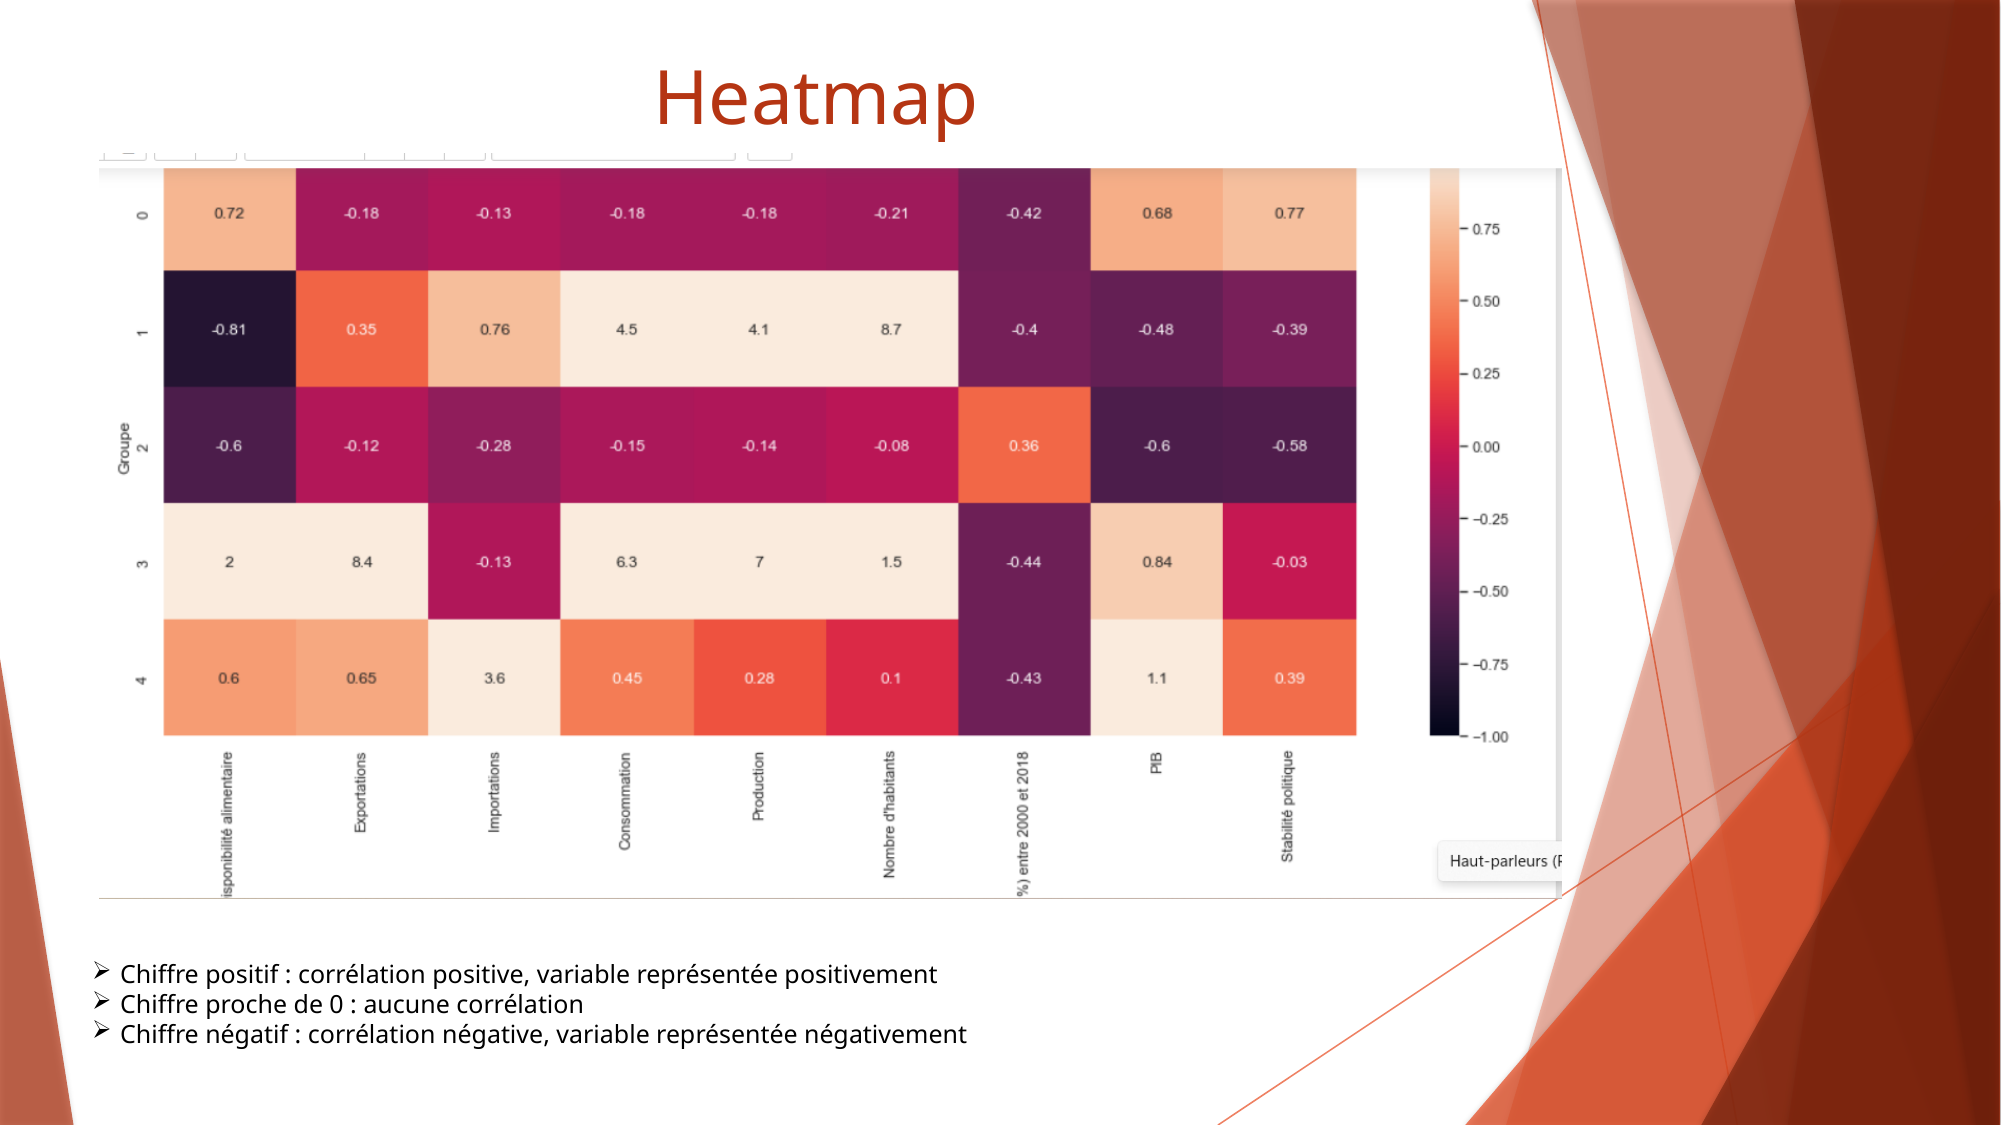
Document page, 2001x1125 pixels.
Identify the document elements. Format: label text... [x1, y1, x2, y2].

text_box Chiffre positif : corrélation positive, variable représentée positivement Chiffre proche de 0 : aucune corrélation Chiffre négatif : corrélation négative, variable représentée négativement [77, 920, 1079, 1056]
title Heatmap [111, 42, 1522, 151]
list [98, 152, 1563, 899]
